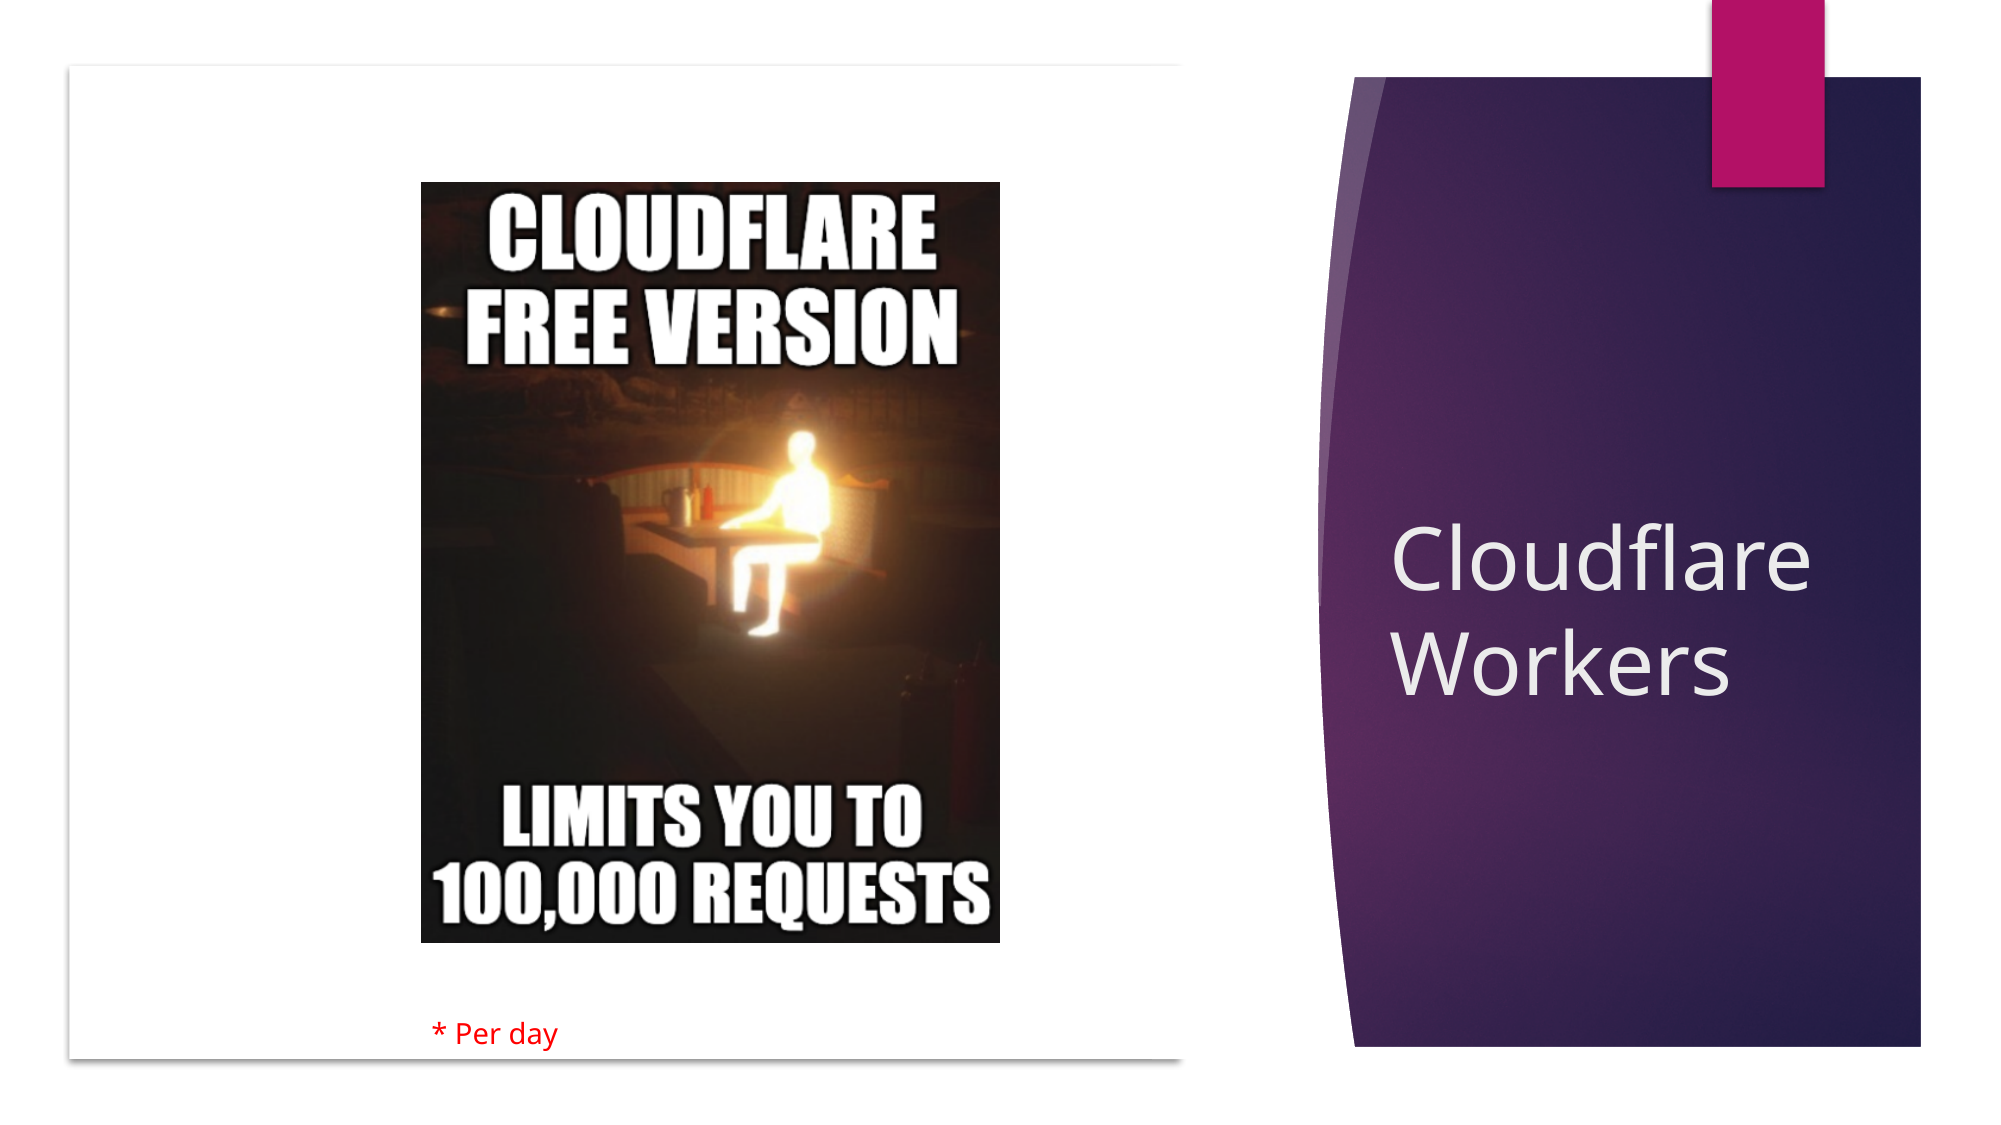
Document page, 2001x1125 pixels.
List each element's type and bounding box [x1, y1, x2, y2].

text_box [69, 64, 1367, 1060]
list [420, 182, 1001, 943]
text_box [0, 0, 2000, 1125]
